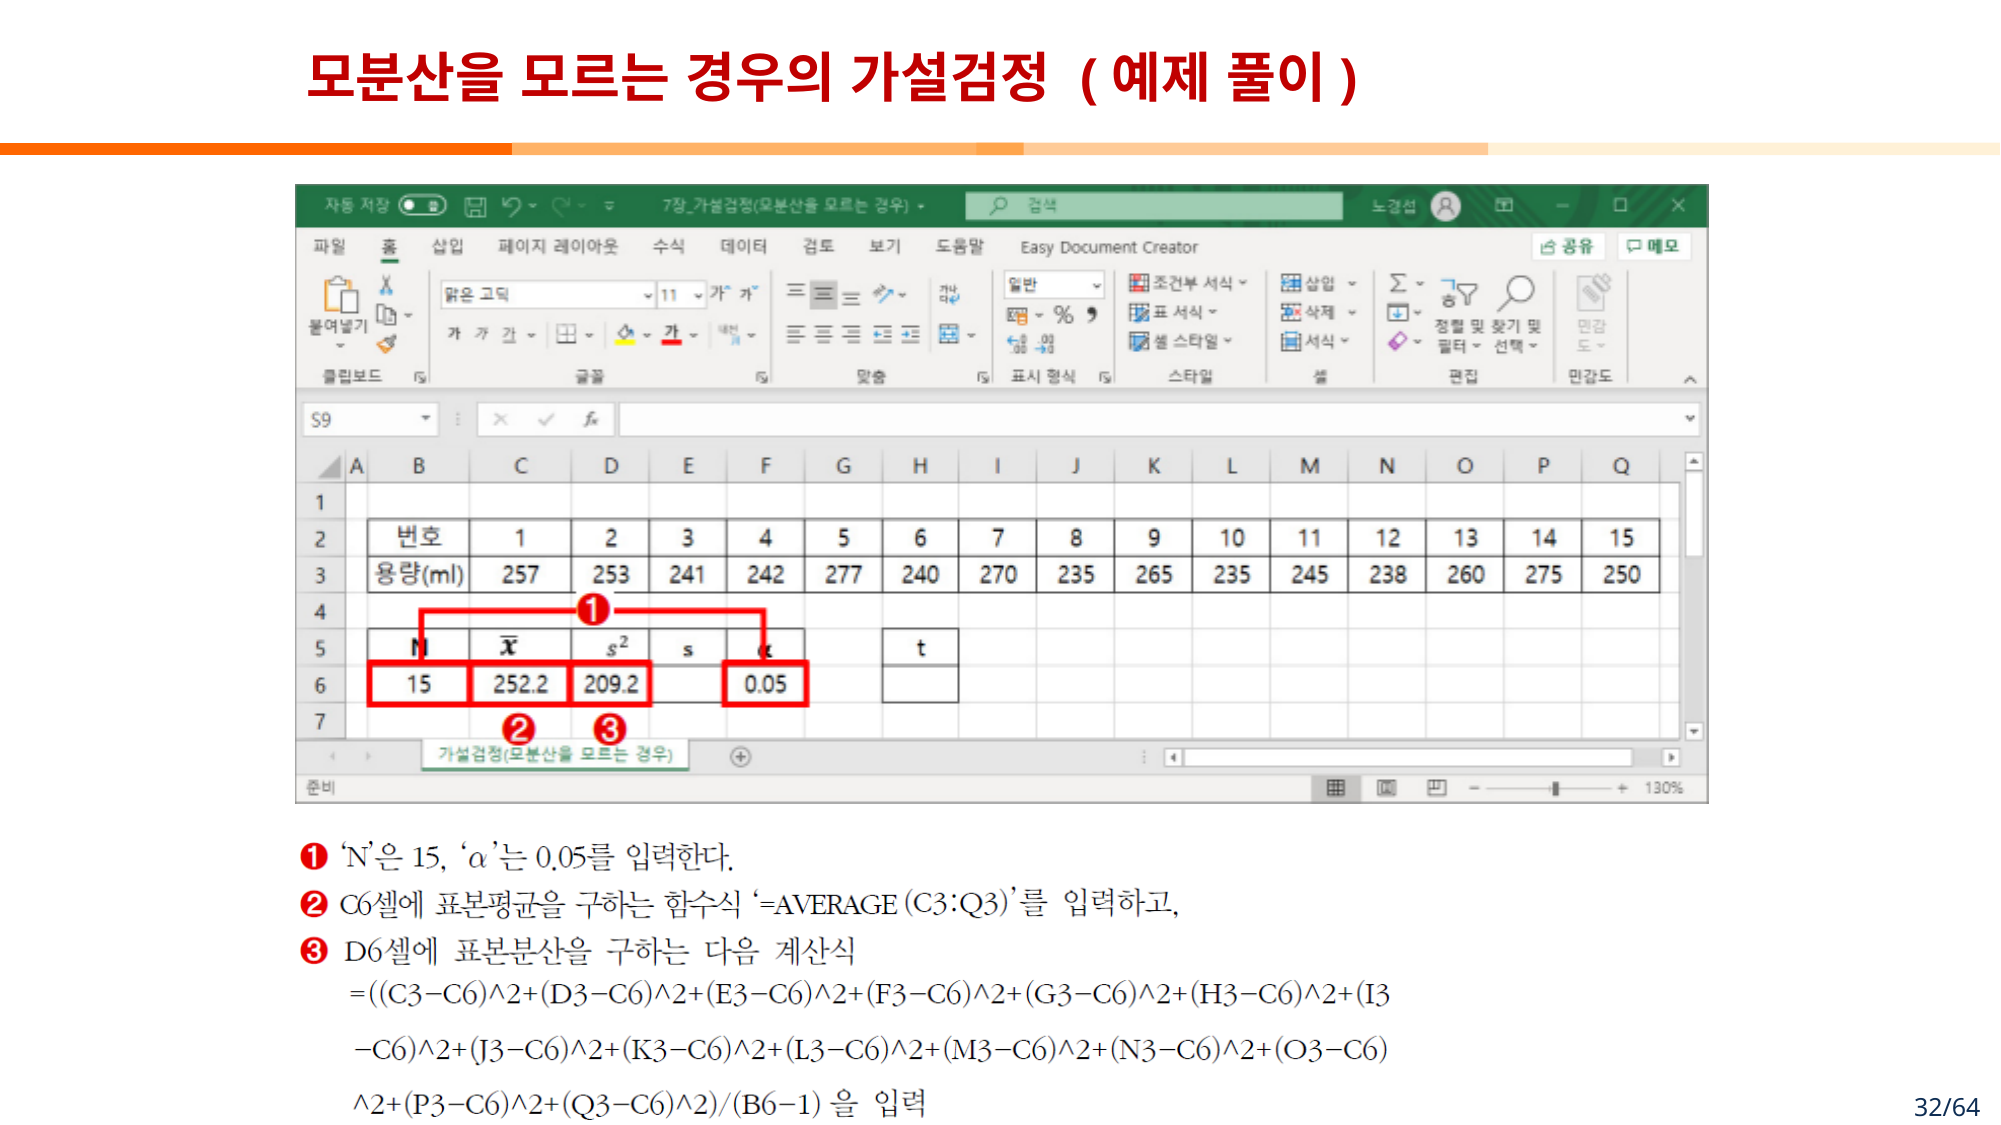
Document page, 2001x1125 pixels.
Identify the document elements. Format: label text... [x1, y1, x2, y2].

title 모분산을 모르는 경우의 가설검정 (예제 풀이) [291, 31, 1532, 122]
picture [295, 834, 1395, 1124]
picture [295, 184, 1709, 804]
